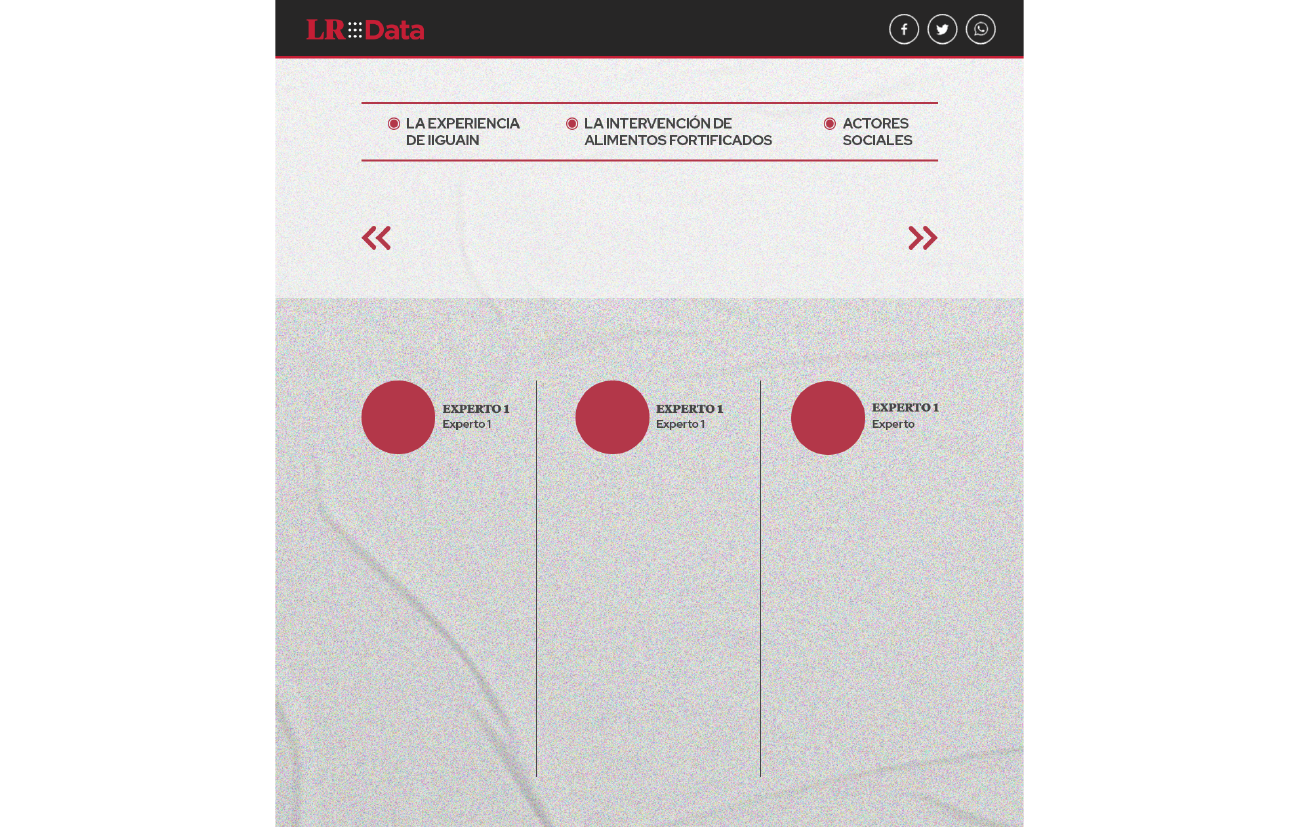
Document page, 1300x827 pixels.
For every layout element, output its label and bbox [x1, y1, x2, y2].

picture [275, 0, 1024, 827]
